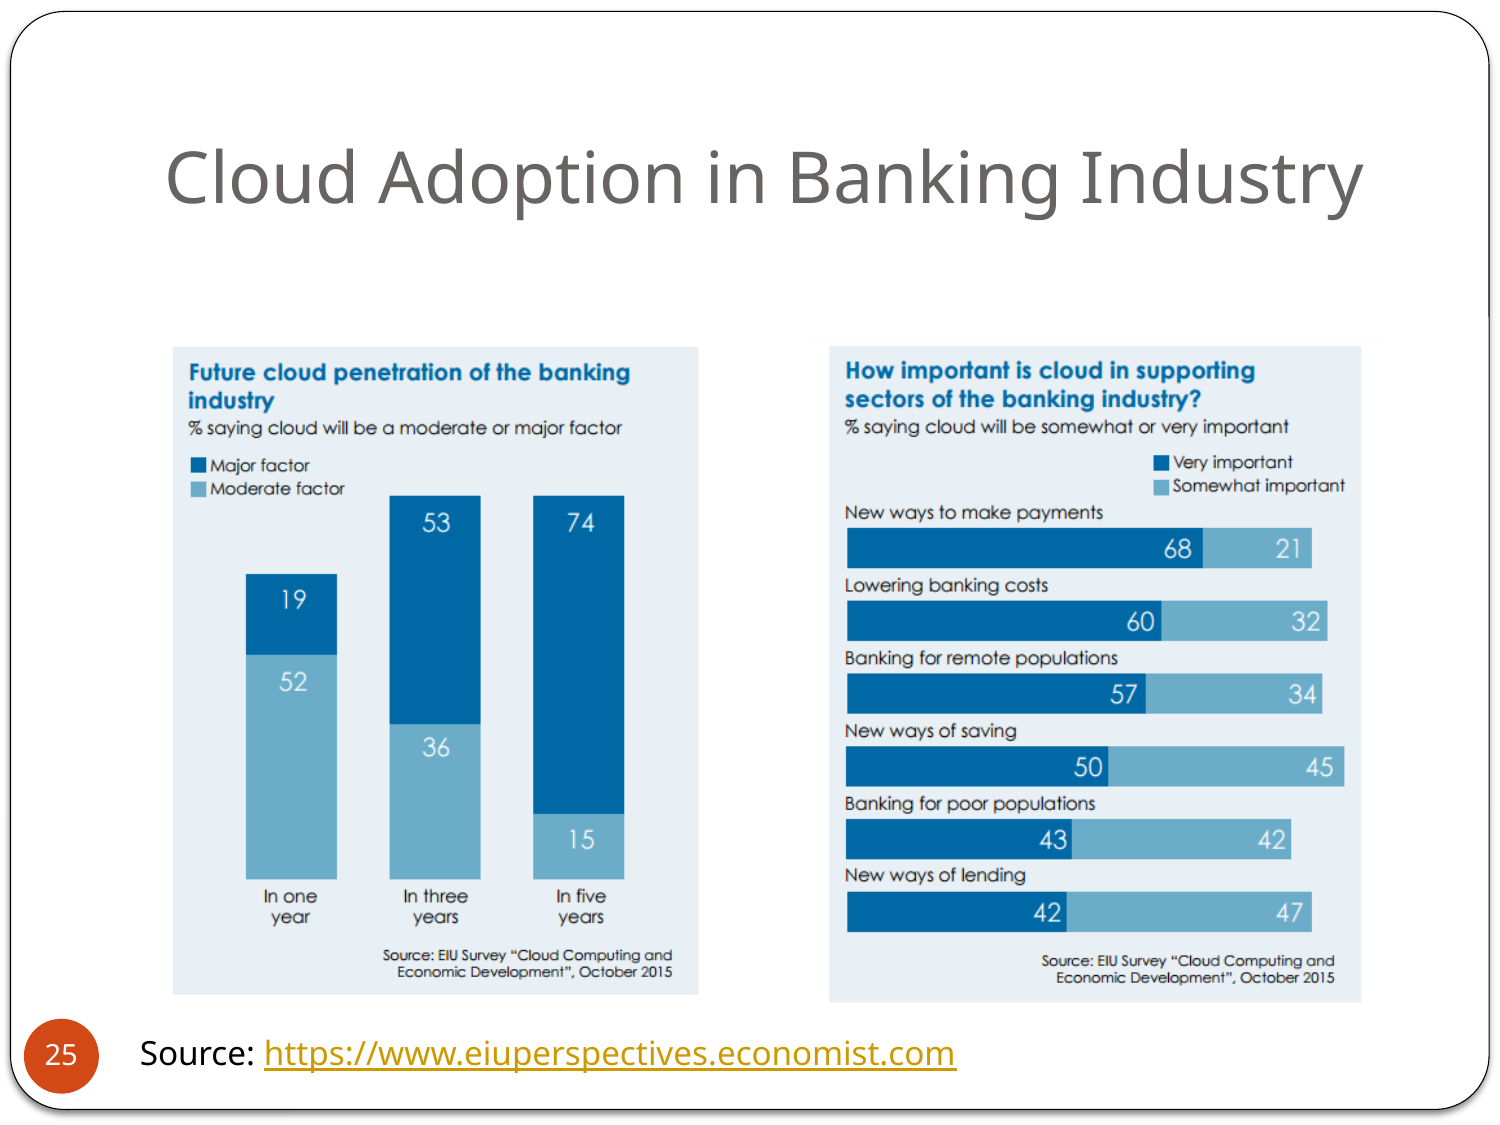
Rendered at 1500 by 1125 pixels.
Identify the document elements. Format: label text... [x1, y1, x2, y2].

picture [807, 339, 1381, 1026]
picture [159, 324, 727, 1013]
slide_number 25 [23, 1018, 99, 1094]
text_box Source: https://www.eiuperspectives.economist.com [124, 1024, 1381, 1125]
title Cloud Adoption in Banking Industry [150, 45, 1425, 233]
